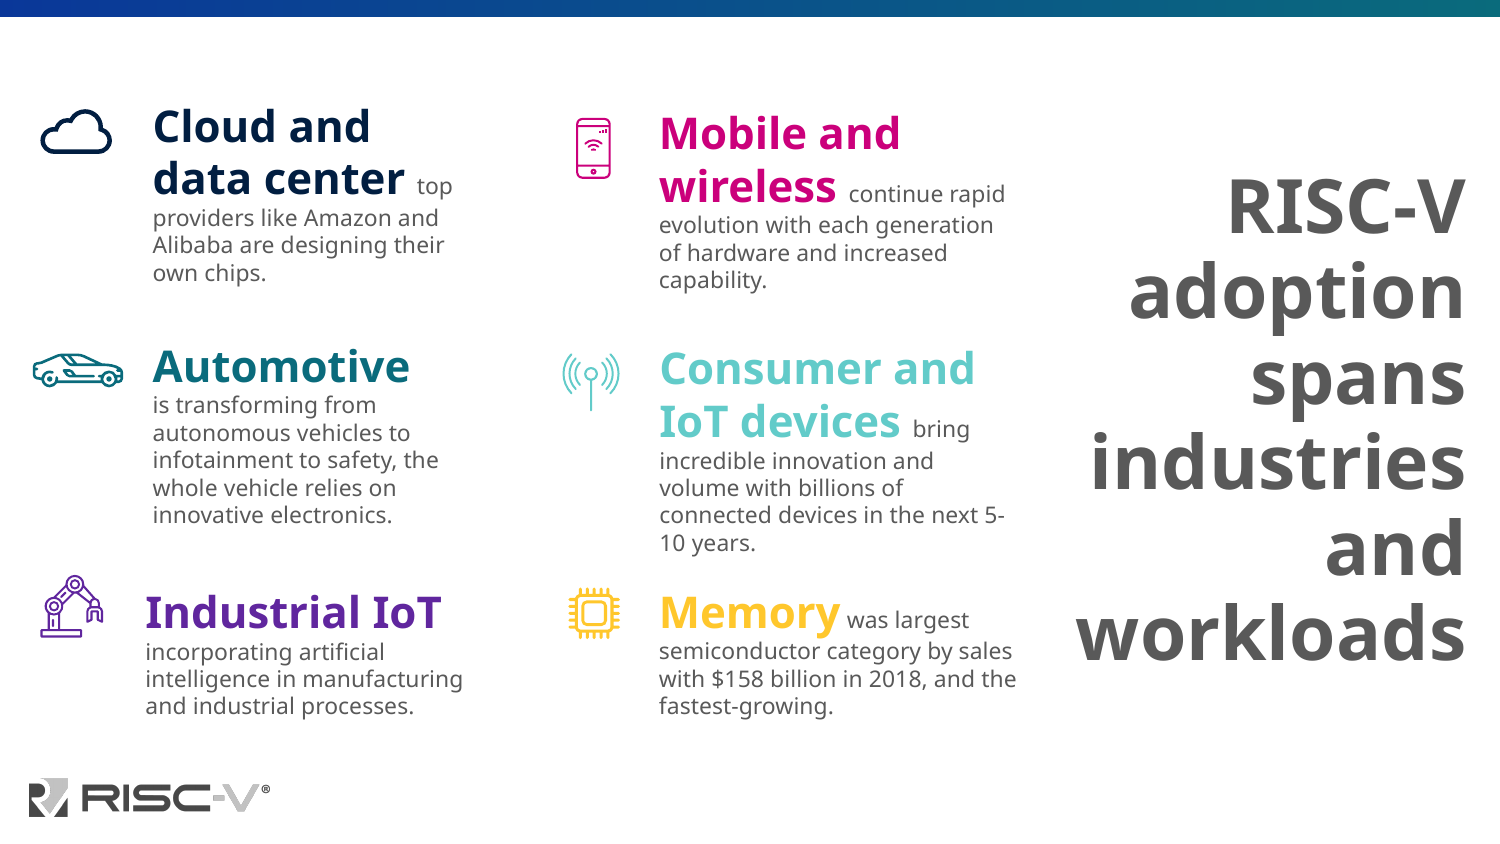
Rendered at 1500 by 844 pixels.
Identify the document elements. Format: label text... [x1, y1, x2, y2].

picture [29, 778, 270, 817]
text_box Memory was largest semiconductor category by sales with $158 billion in 2018, and the fastest-growing. [647, 578, 1043, 723]
text_box Industrial IoT incorporating artificial intelligence in manufacturing and industrial processes. [134, 579, 485, 724]
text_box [40, 574, 104, 638]
text_box Cloud and data center top providers like Amazon and Alibaba are designing their own chips. [141, 92, 485, 332]
text_box Mobile and wireless continue rapid evolution with each generation of hardware and increased capability. [647, 100, 1031, 271]
text_box [40, 109, 112, 154]
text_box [562, 353, 620, 412]
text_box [568, 587, 621, 640]
title RISC-V adoption spans industries and workloads [1038, 92, 1478, 751]
text_box Consumer and IoT devices bring incredible innovation and volume with billions of connected devices in the next 5-10 years. [648, 335, 1031, 533]
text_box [575, 117, 611, 179]
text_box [32, 353, 124, 388]
text_box Automotive is transforming from autonomous vehicles to infotainment to safety, the whole vehicle relies on innovative electronics. [141, 332, 485, 504]
